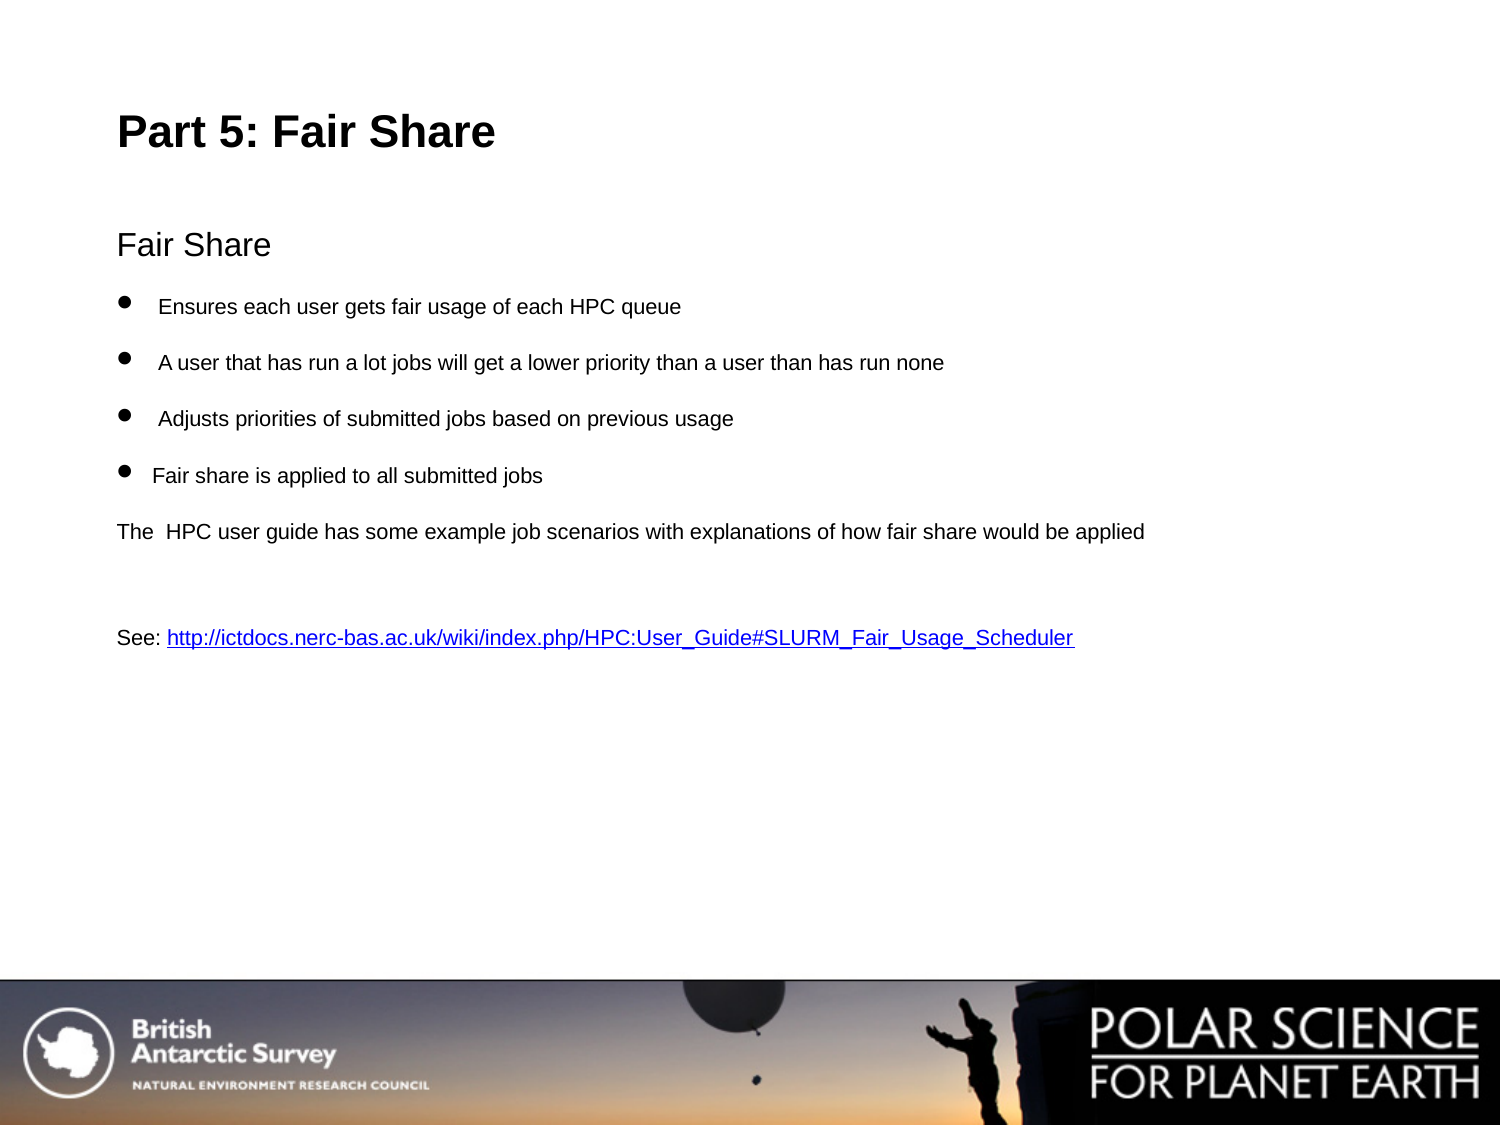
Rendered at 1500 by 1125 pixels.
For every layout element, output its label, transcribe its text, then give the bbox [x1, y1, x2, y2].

subtitle Fair Share Ensures each user gets fair usage of each HPC queue A user that has run a lot jobs will get a lower priority than a user than has run none Adjusts priorities of submitted jobs based on previous usage Fair share is applied to all submitted jobs The HPC user guide has some example job scenarios with explanations of how fair share would be applied See: http://ictdocs.nerc-bas.ac.uk/wiki/index.php/HPC:User_Guide#SLURM_Fair_Usage_Scheduler [116, 222, 1371, 914]
title Part 5: Fair Share [117, 70, 1371, 188]
picture [0, 0, 1500, 1125]
